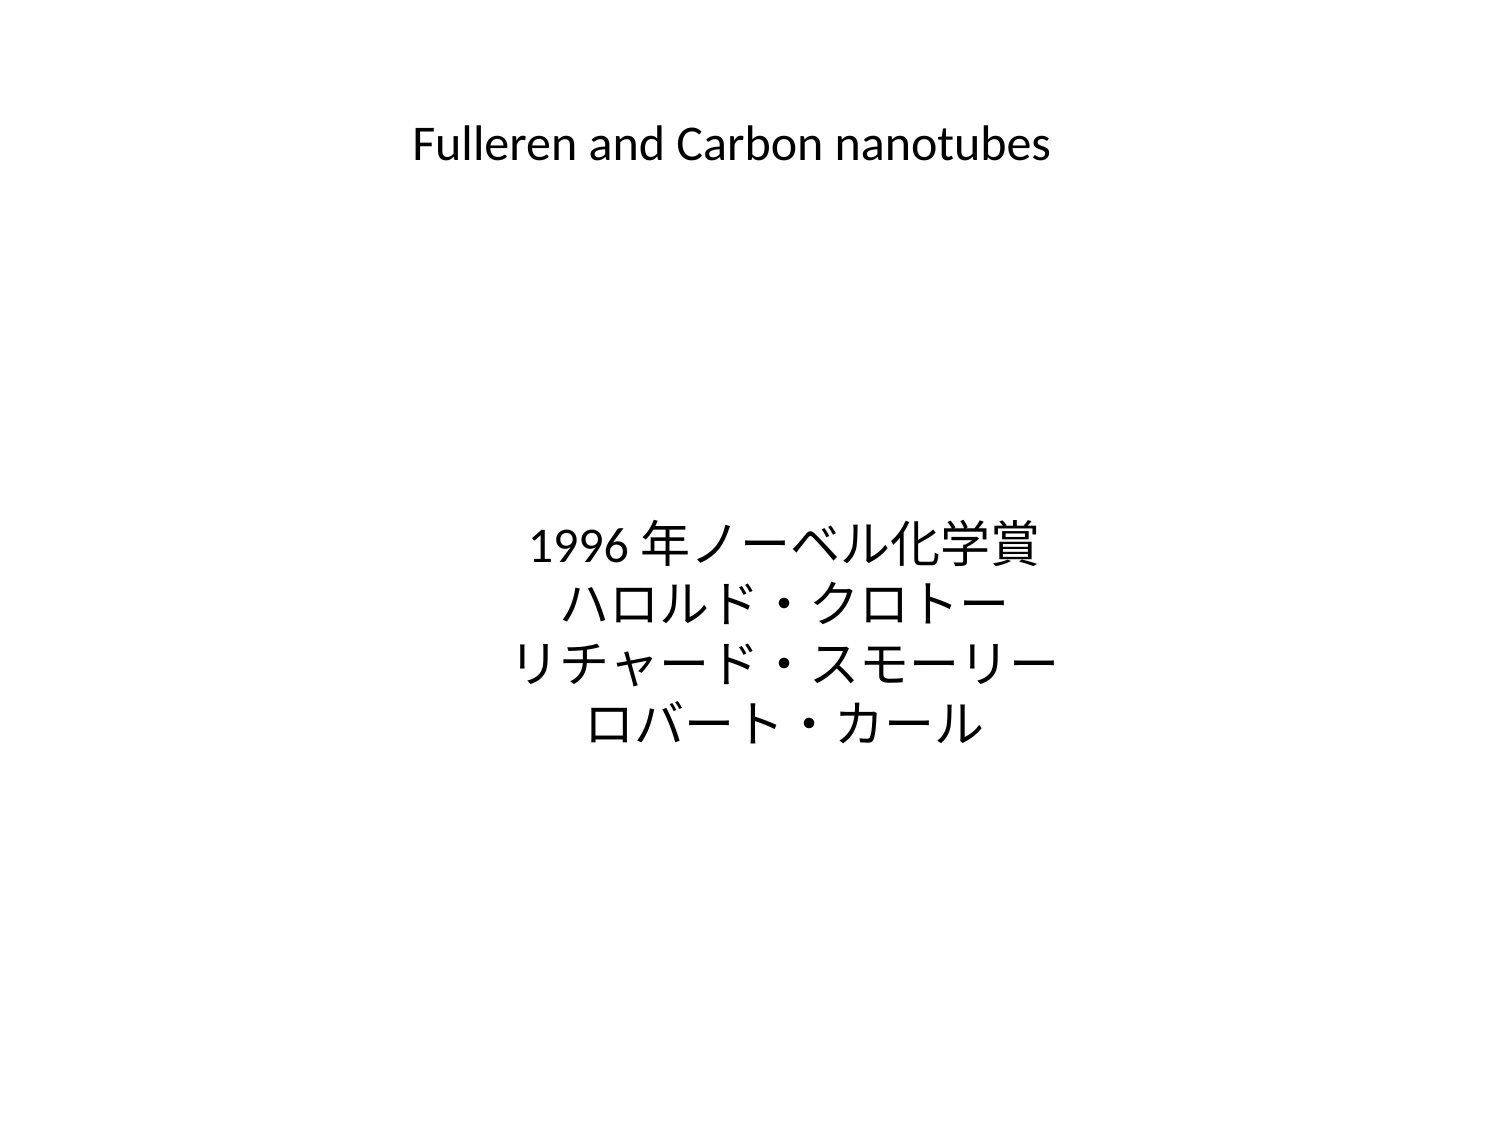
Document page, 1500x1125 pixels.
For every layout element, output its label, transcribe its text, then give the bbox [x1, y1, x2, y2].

text_box Fulleren and Carbon nanotubes [112, 70, 1351, 211]
text_box 1996年ノーベル化学賞 ハロルド・クロトー リチャード・スモーリー ロバート・カール [112, 498, 1457, 767]
